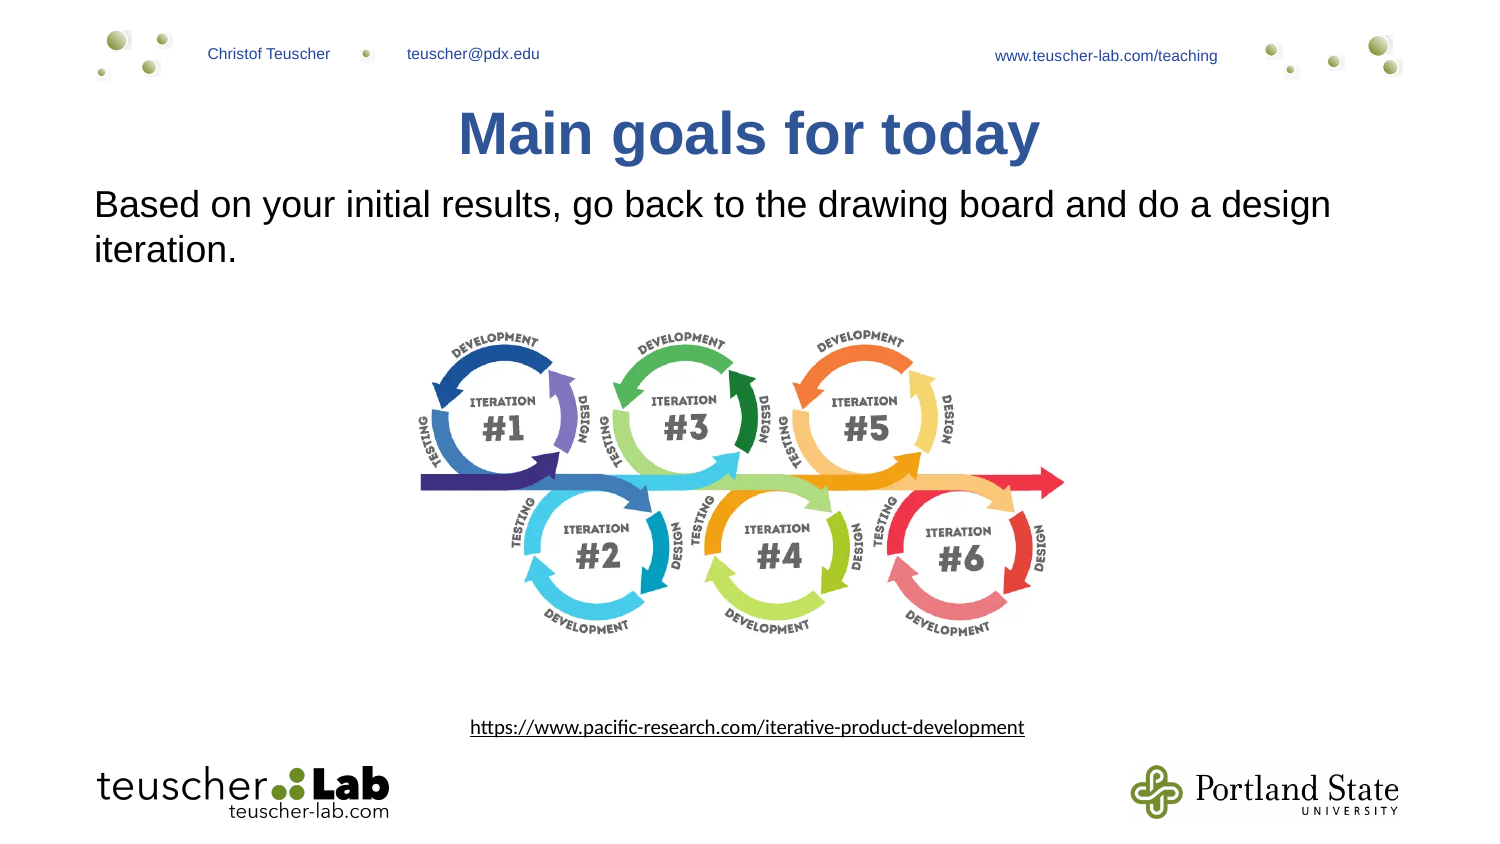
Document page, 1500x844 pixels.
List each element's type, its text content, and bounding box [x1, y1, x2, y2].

text_box https://www.pacific-research.com/iterative-product-development [374, 706, 1125, 747]
text_box Main goals for today [0, 96, 1500, 173]
text_box Based on your initial results, go back to the drawing board and do a design iteration. [79, 172, 1394, 323]
picture [1130, 765, 1399, 819]
picture [97, 766, 389, 818]
picture [392, 324, 1081, 640]
